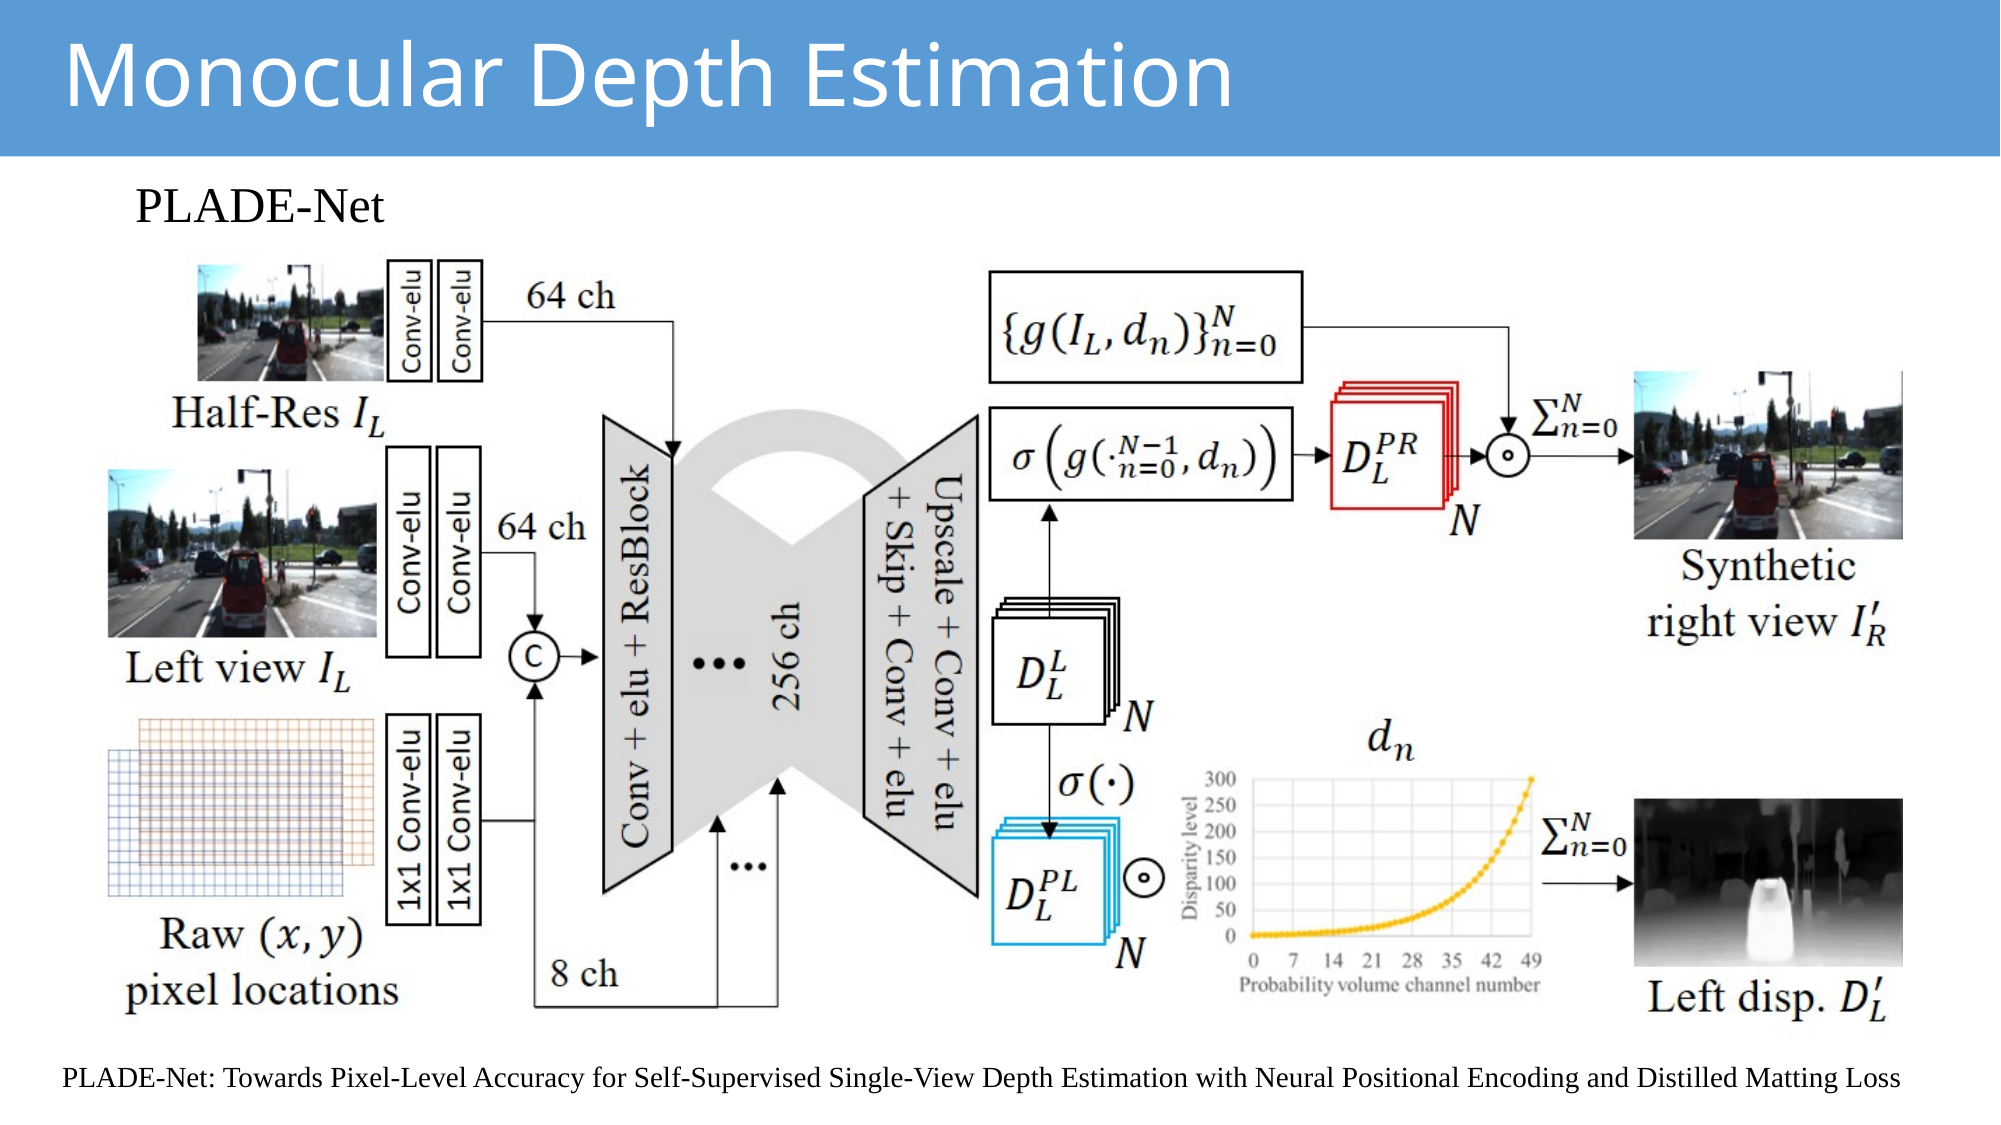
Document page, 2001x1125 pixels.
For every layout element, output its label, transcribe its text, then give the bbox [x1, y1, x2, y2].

text_box PLADE-Net: Towards Pixel-Level Accuracy for Self-Supervised Single-View Depth Estimation with Neural Positional Encoding and Distilled Matting Loss [47, 1050, 1960, 1101]
text_box Monocular Depth Estimation [47, 23, 1548, 133]
text_box [0, 0, 2000, 158]
text_box PLADE-Net [120, 164, 670, 240]
picture [97, 251, 1903, 1051]
